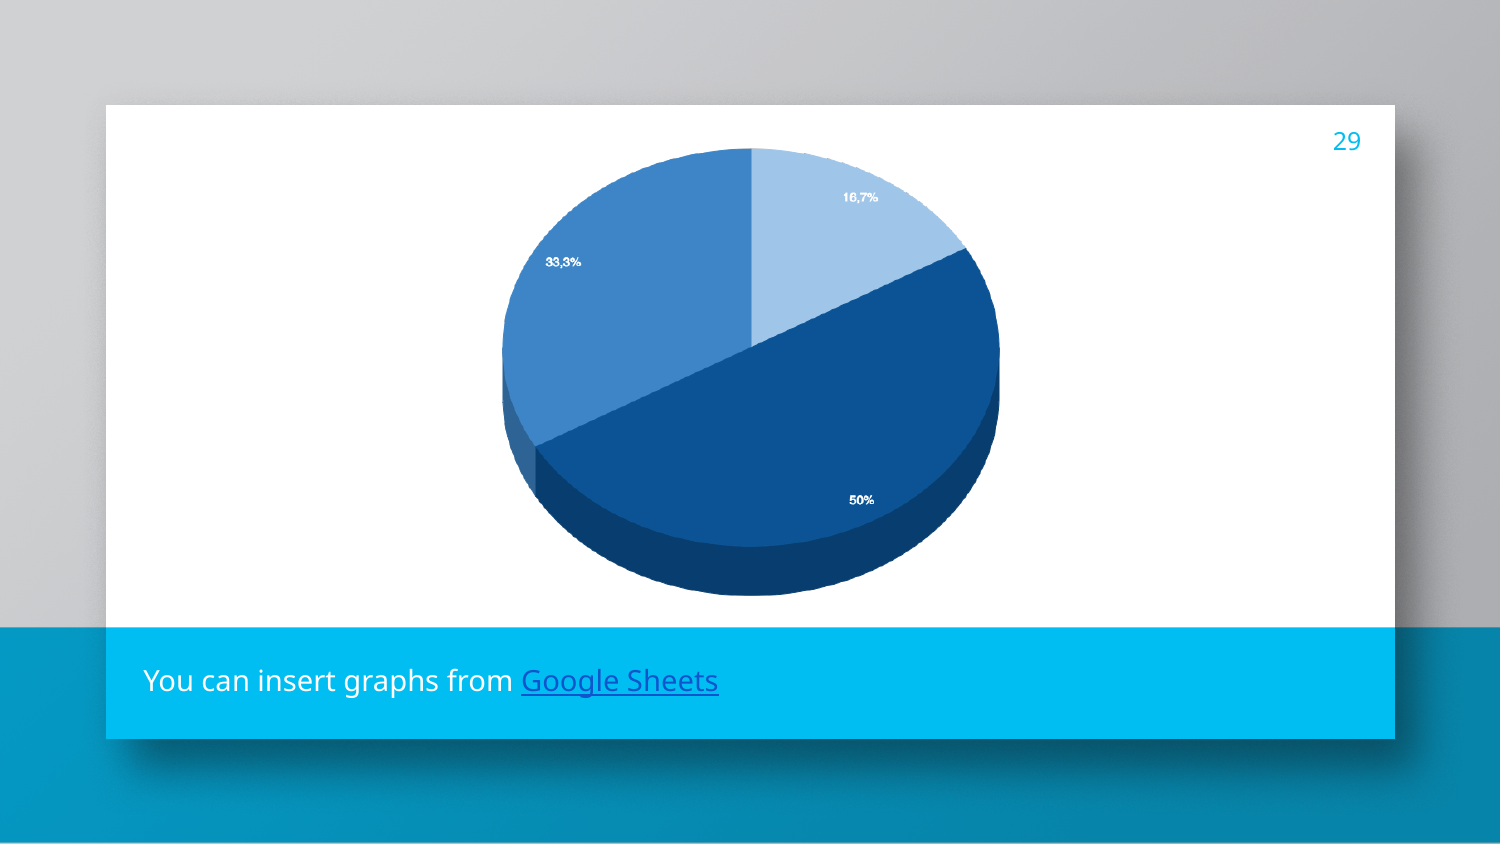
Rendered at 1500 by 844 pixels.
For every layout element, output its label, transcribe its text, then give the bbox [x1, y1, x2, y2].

list You can insert graphs from Google Sheets [128, 627, 1377, 738]
slide_number 29 [1286, 106, 1377, 175]
picture [0, 0, 1500, 627]
